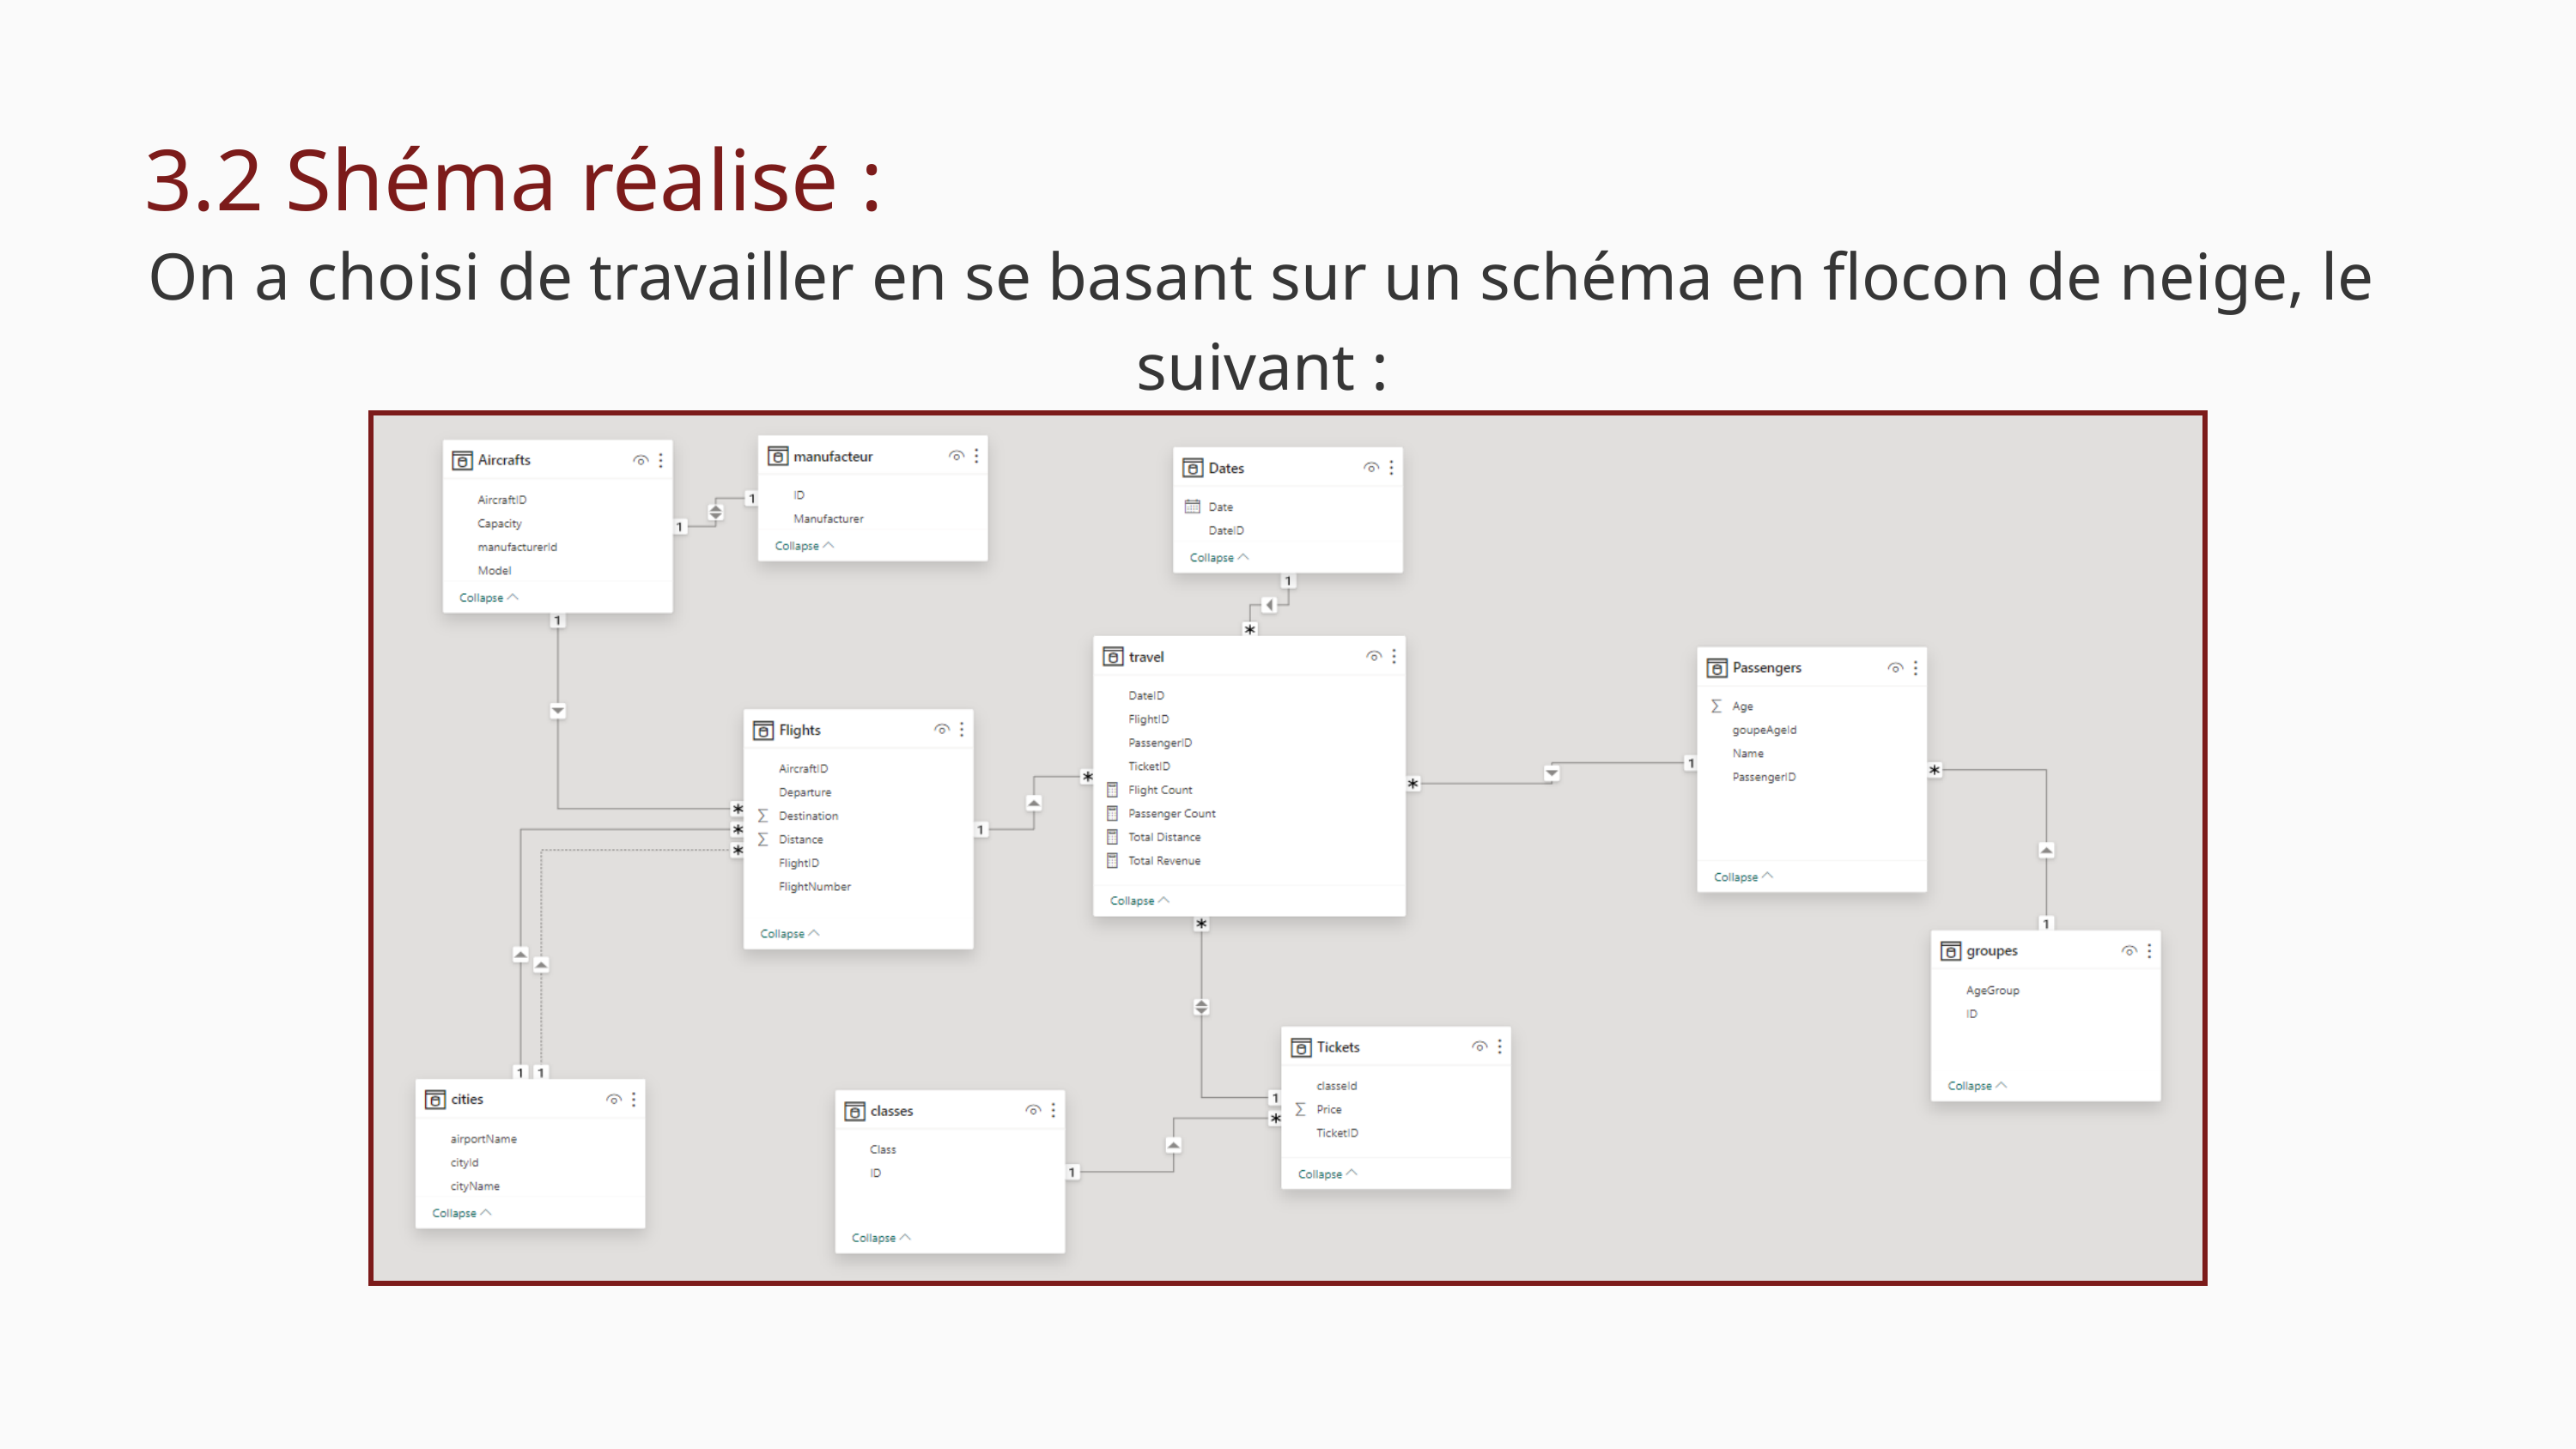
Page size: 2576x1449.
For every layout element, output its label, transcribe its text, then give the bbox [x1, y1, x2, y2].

text_box [371, 413, 2205, 1283]
text_box 3.2 Shéma réalisé : [144, 110, 1631, 223]
text_box On a choisi de travailler en se basant sur un schéma en flocon de neige, le suivant : [144, 223, 2382, 403]
